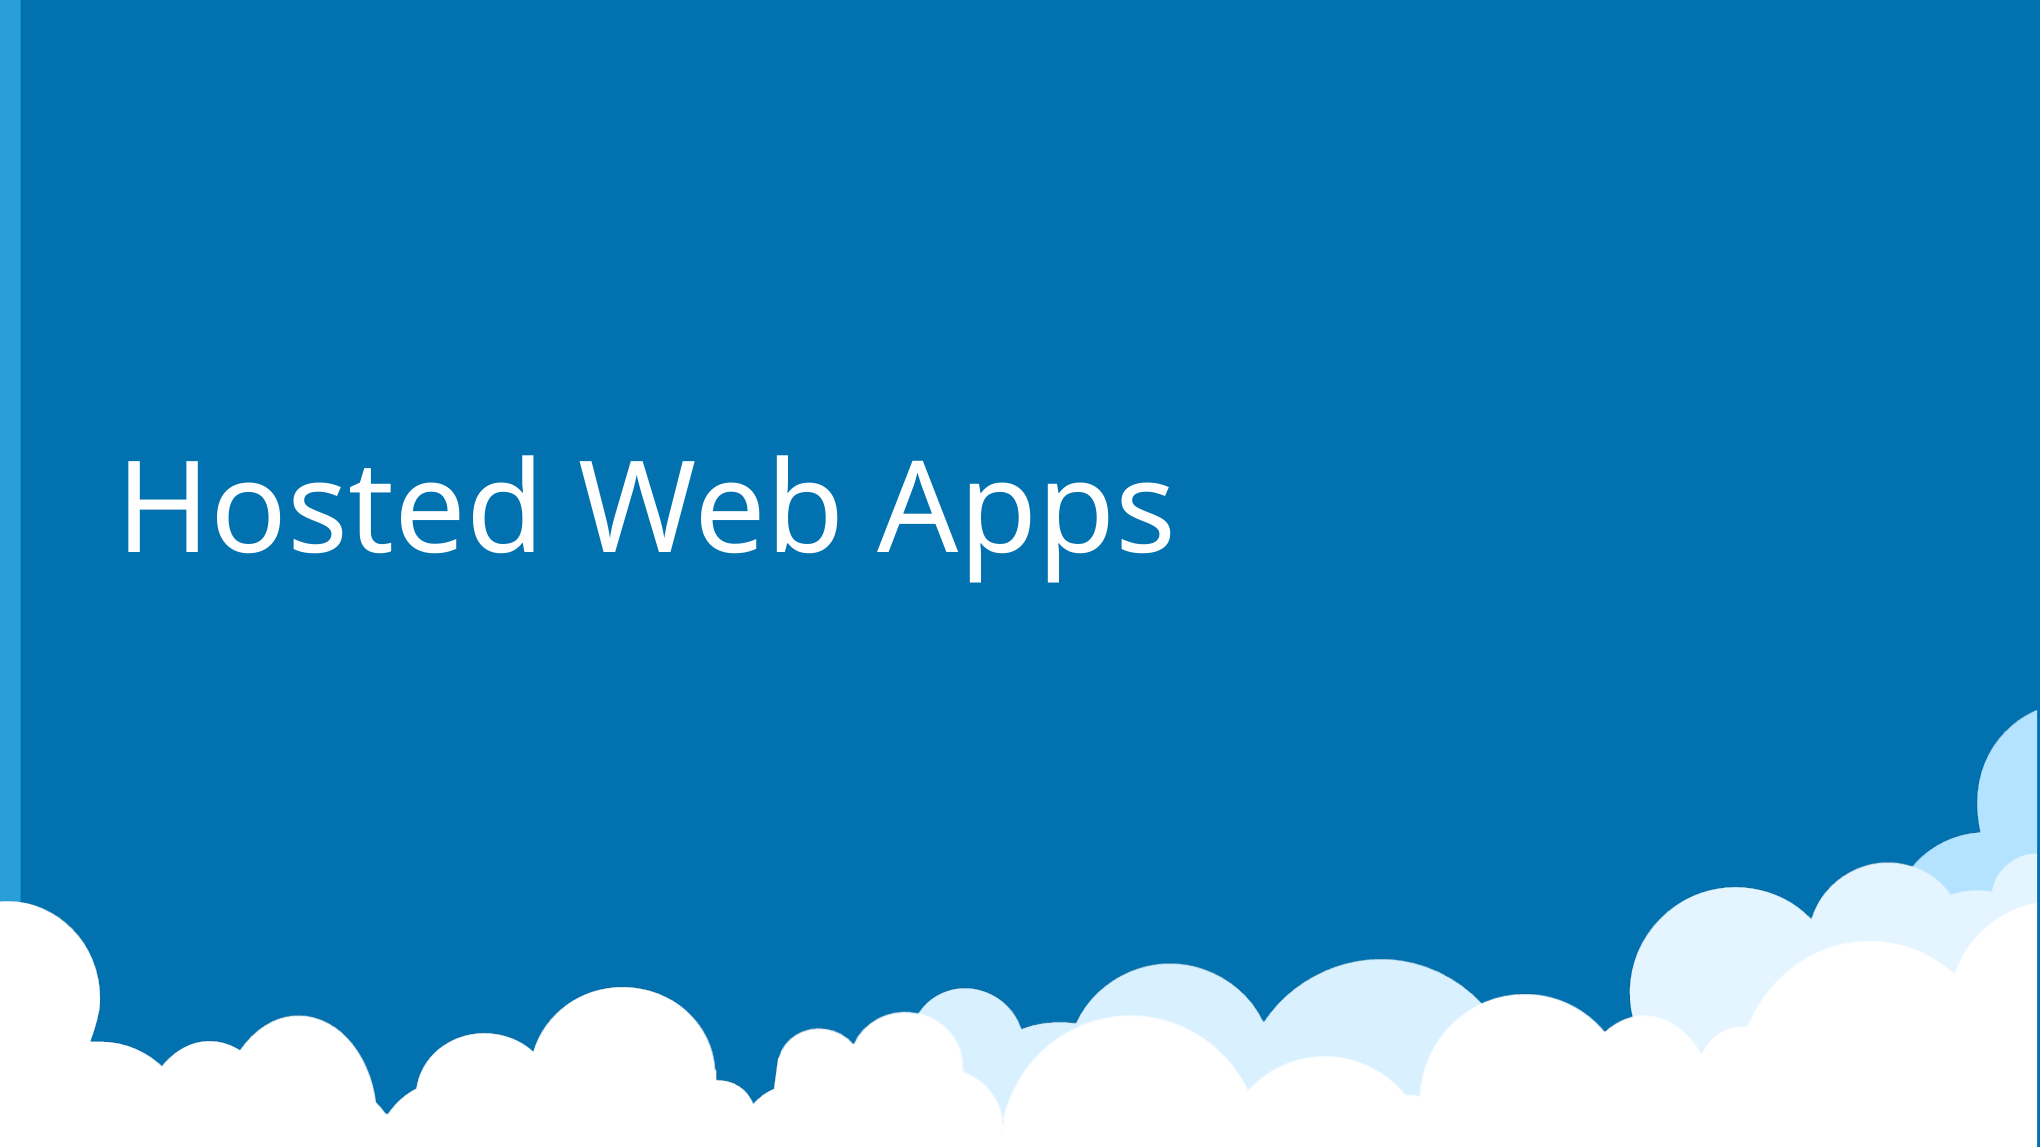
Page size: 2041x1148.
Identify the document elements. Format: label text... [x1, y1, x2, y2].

title Hosted Web Apps [101, 187, 1948, 588]
picture [0, 703, 2038, 1148]
